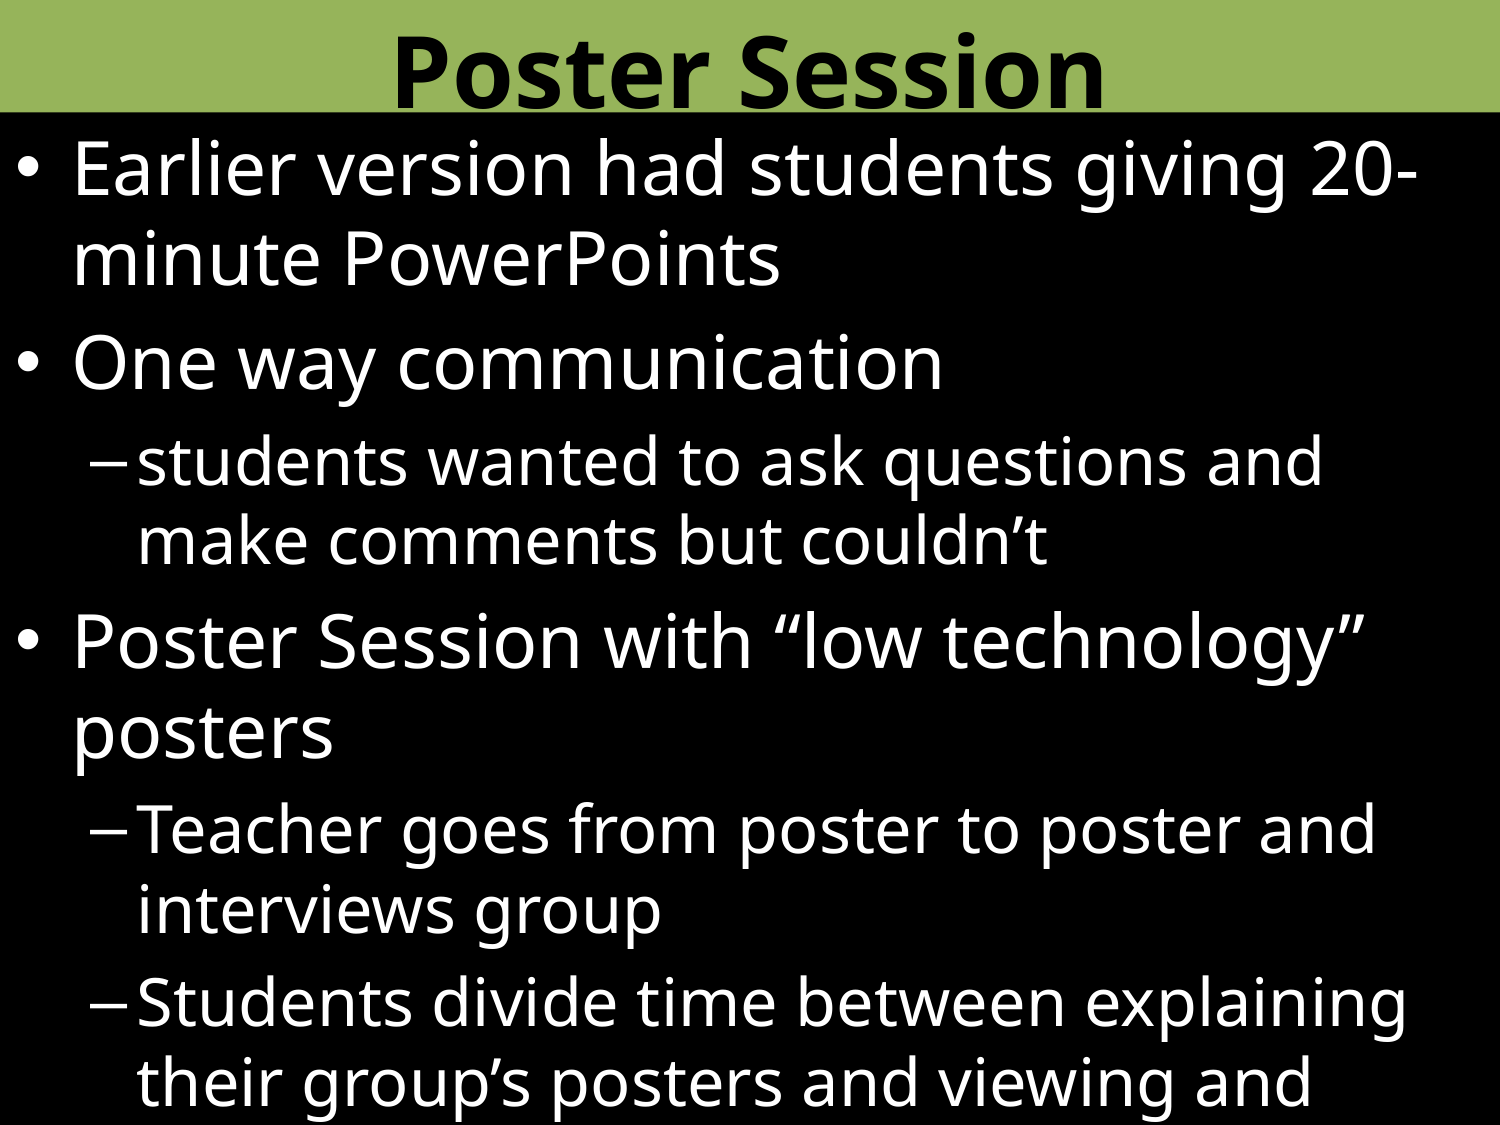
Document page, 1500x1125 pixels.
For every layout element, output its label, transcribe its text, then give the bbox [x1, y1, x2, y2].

title Poster Session [0, 0, 1500, 112]
list Earlier version had students giving 20-minute PowerPoints One way communication students wanted to ask questions and make comments but couldn’t Poster Session with “low technology” posters Teacher goes from poster to poster and interviews group Students divide time between explaining their group’s posters and viewing and discussing the posters of other groups [0, 112, 1500, 1125]
